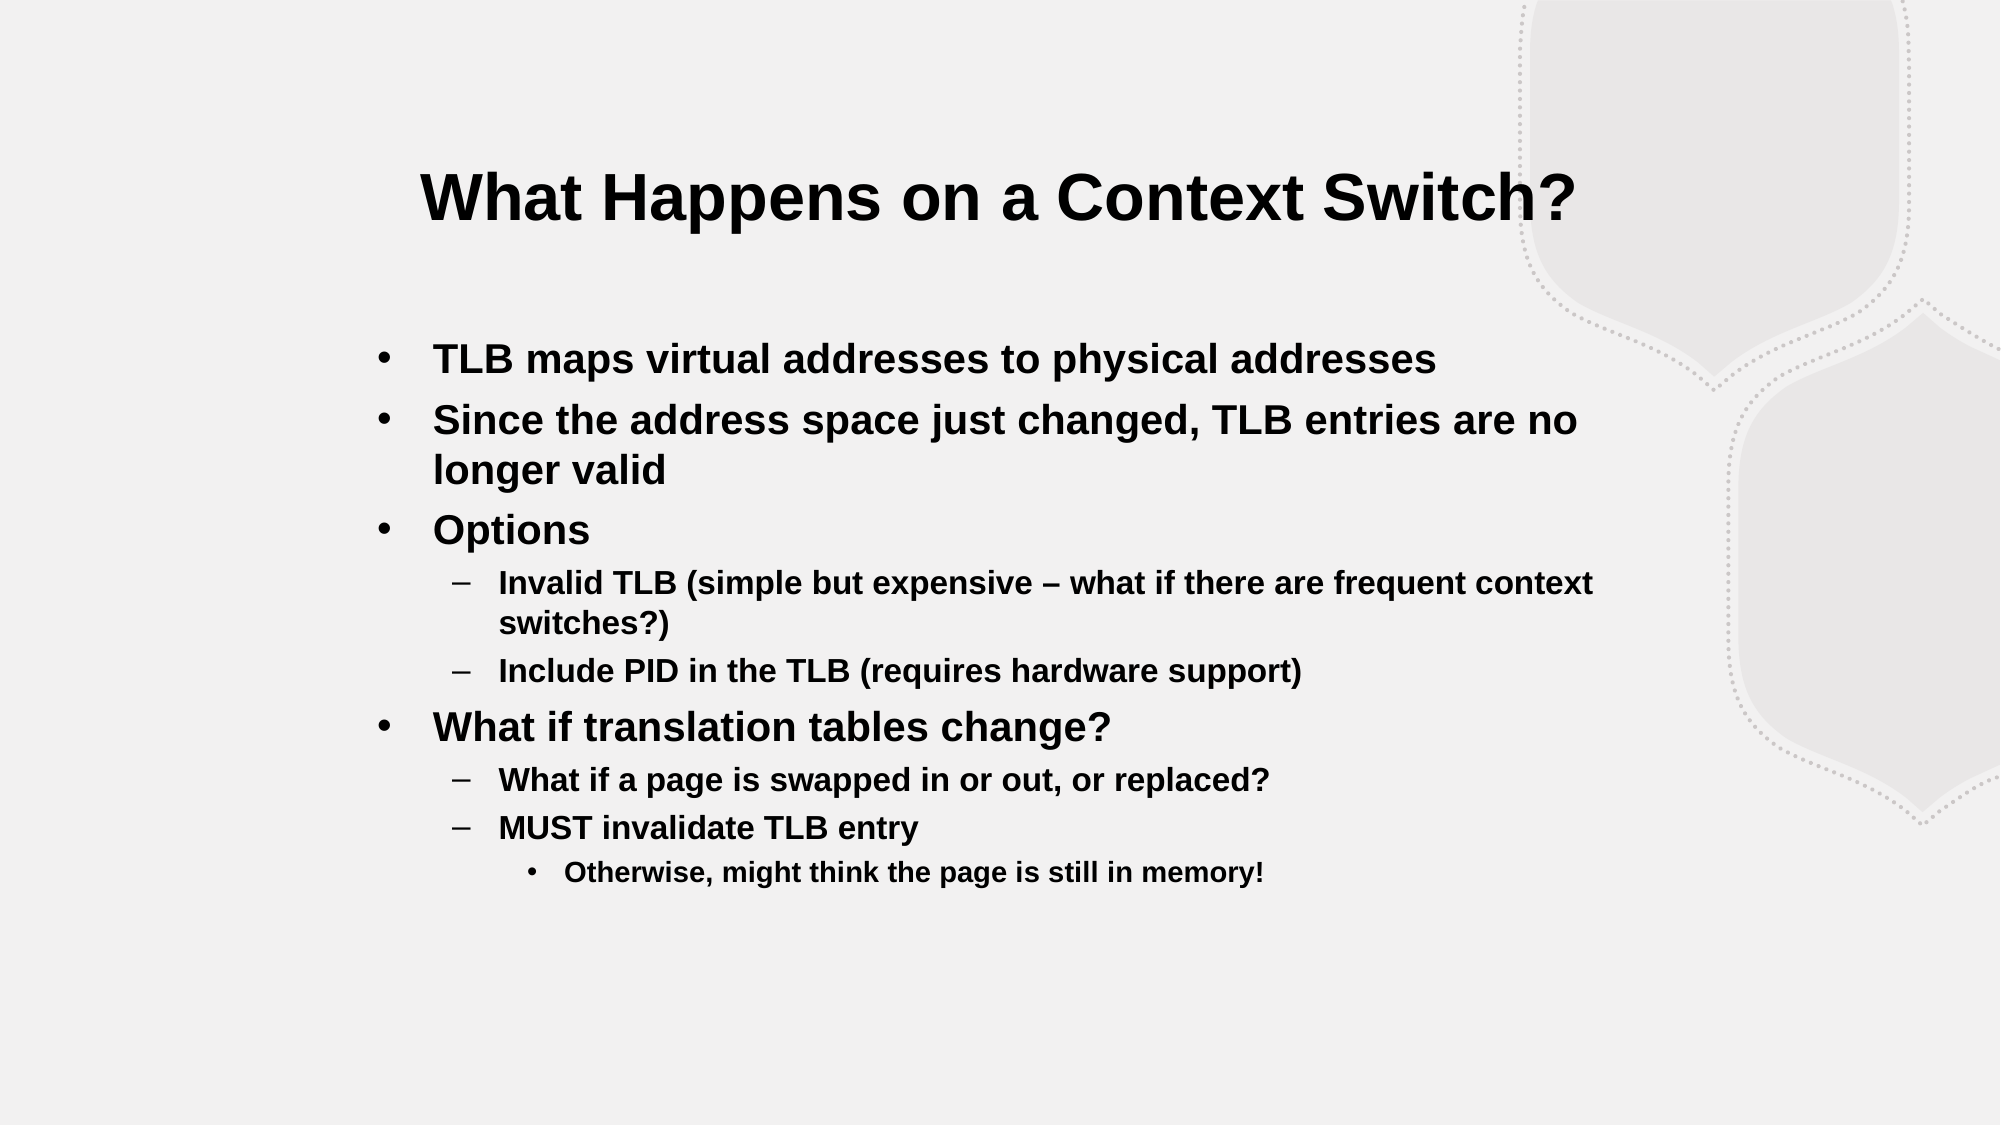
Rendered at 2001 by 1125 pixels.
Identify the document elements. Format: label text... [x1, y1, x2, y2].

text_box TLB maps virtual addresses to physical addresses Since the address space just changed, TLB entries are no longer valid Options Invalid TLB (simple but expensive – what if there are frequent context switches?) Include PID in the TLB (requires hardware support) What if translation tables change? What if a page is swapped in or out, or replaced? MUST invalidate TLB entry Otherwise, might think the page is still in memory! [362, 324, 1638, 1000]
text_box What Happens on a Context Switch? [362, 99, 1638, 288]
